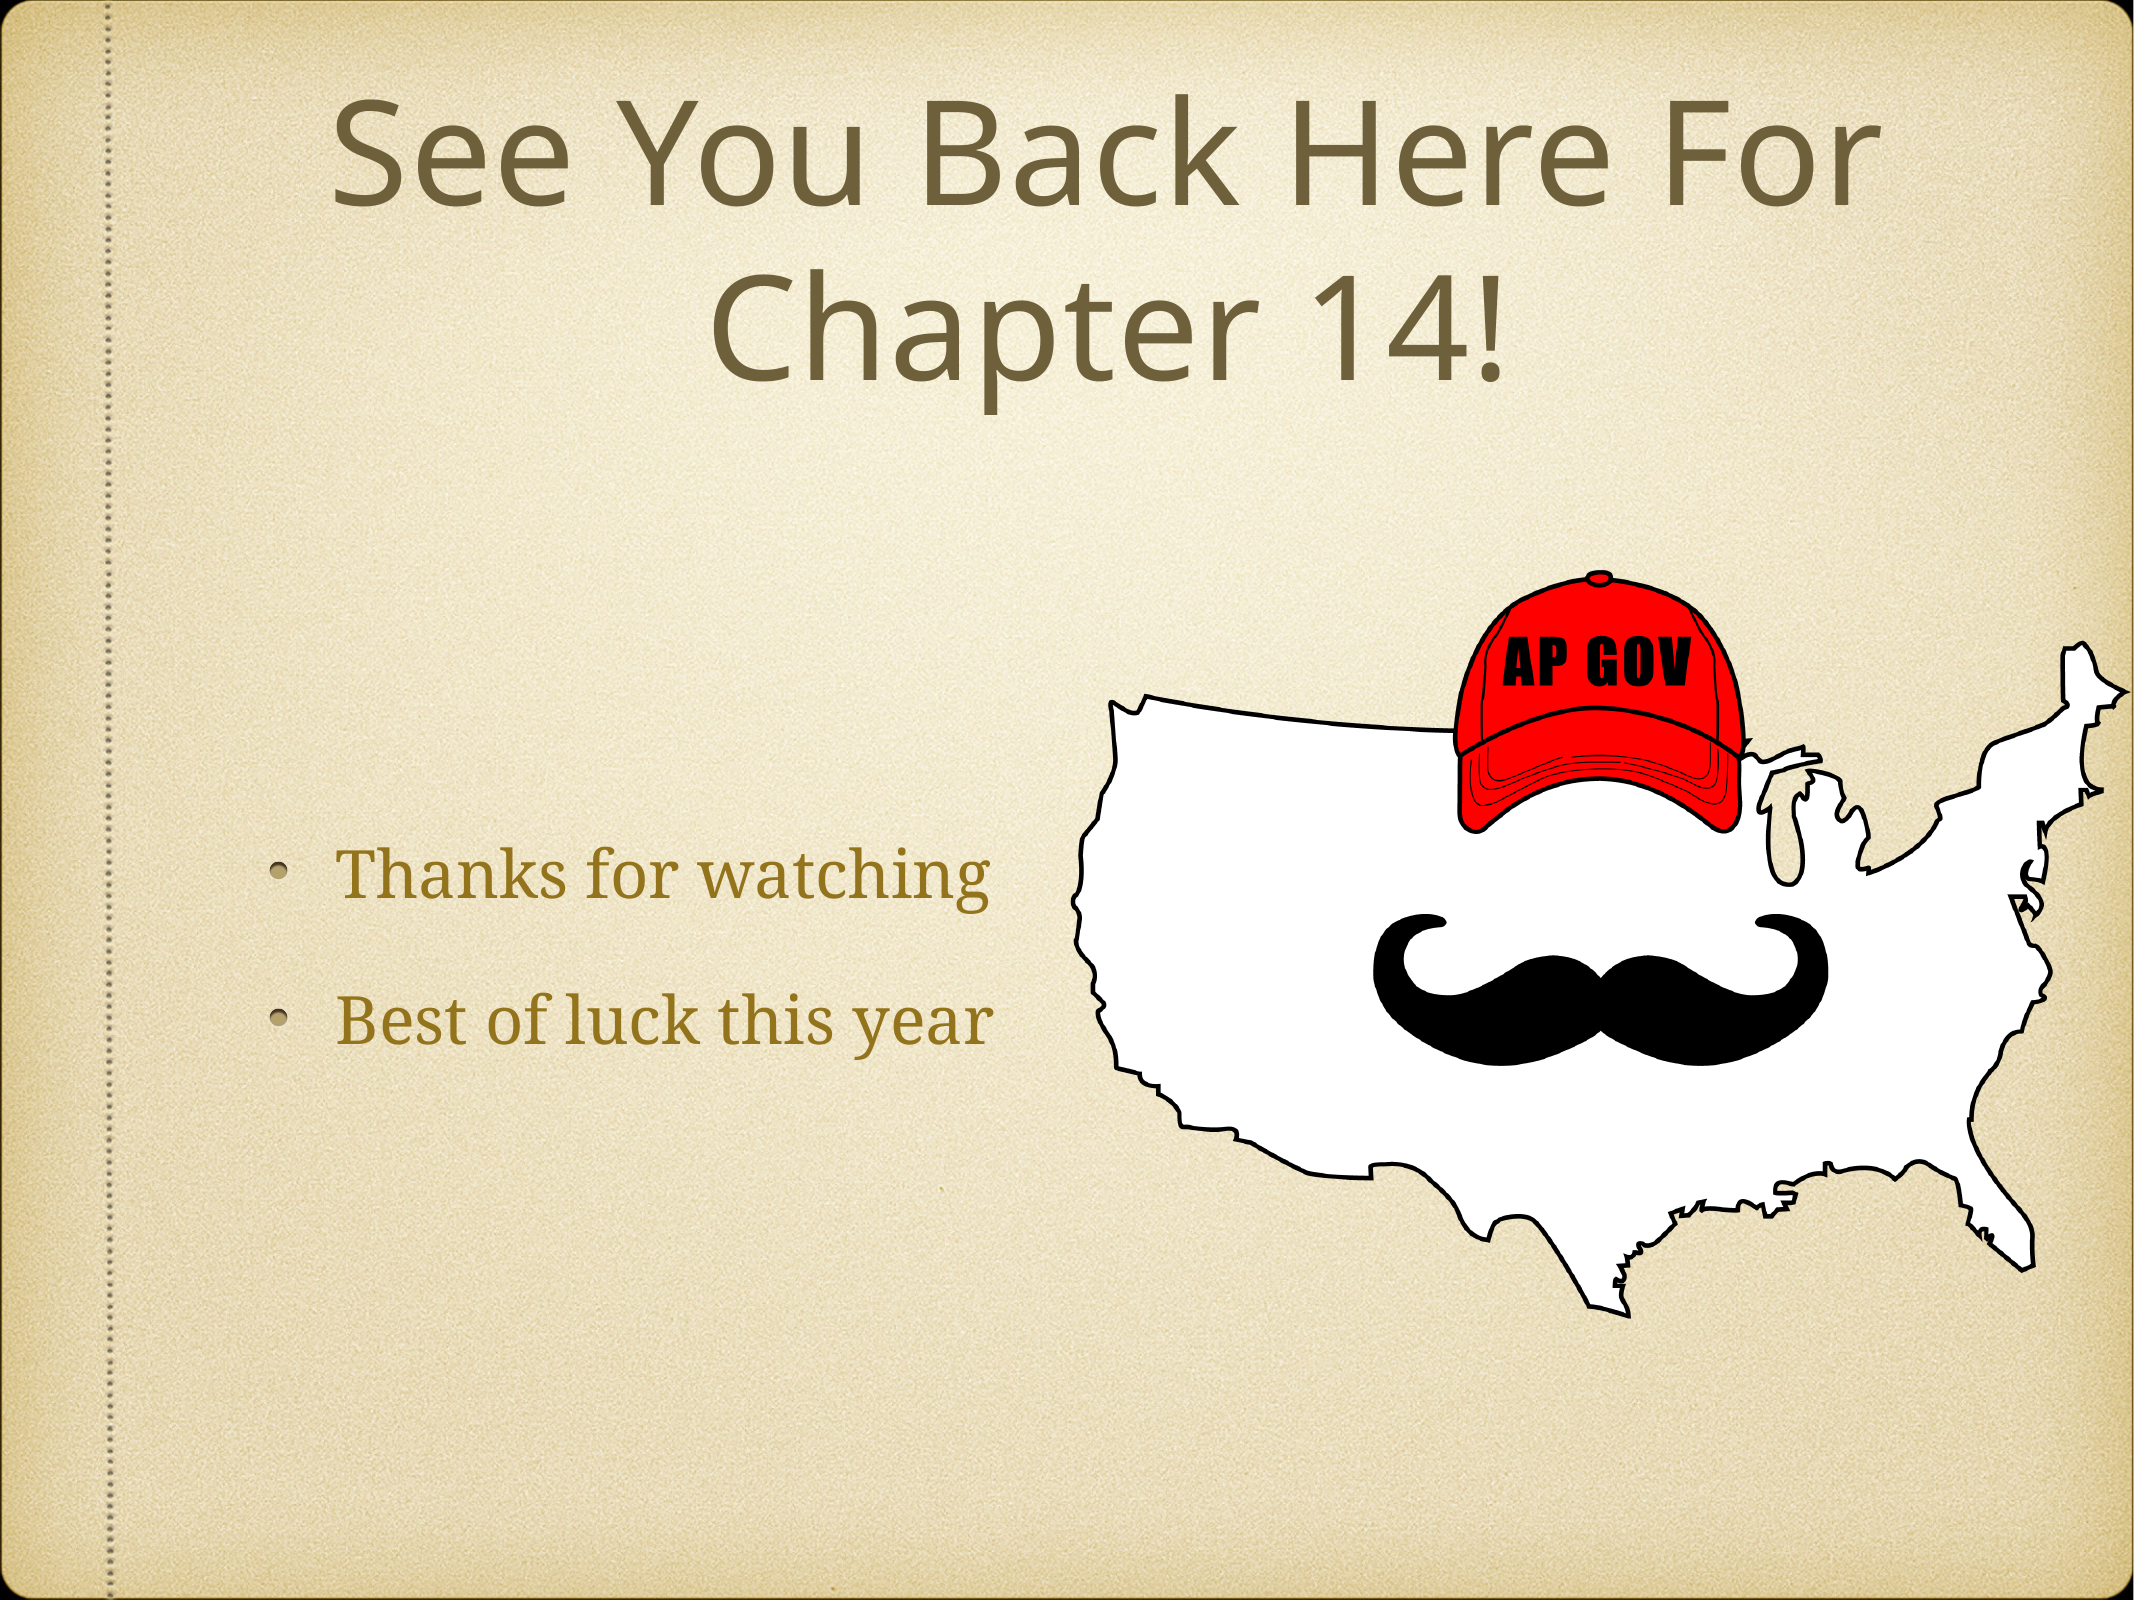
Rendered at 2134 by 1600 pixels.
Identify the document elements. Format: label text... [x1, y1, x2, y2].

picture [0, 0, 2134, 1600]
list Thanks for watching Best of luck this year [259, 449, 1088, 1441]
title See You Back Here For Chapter 14! [99, 41, 2118, 428]
